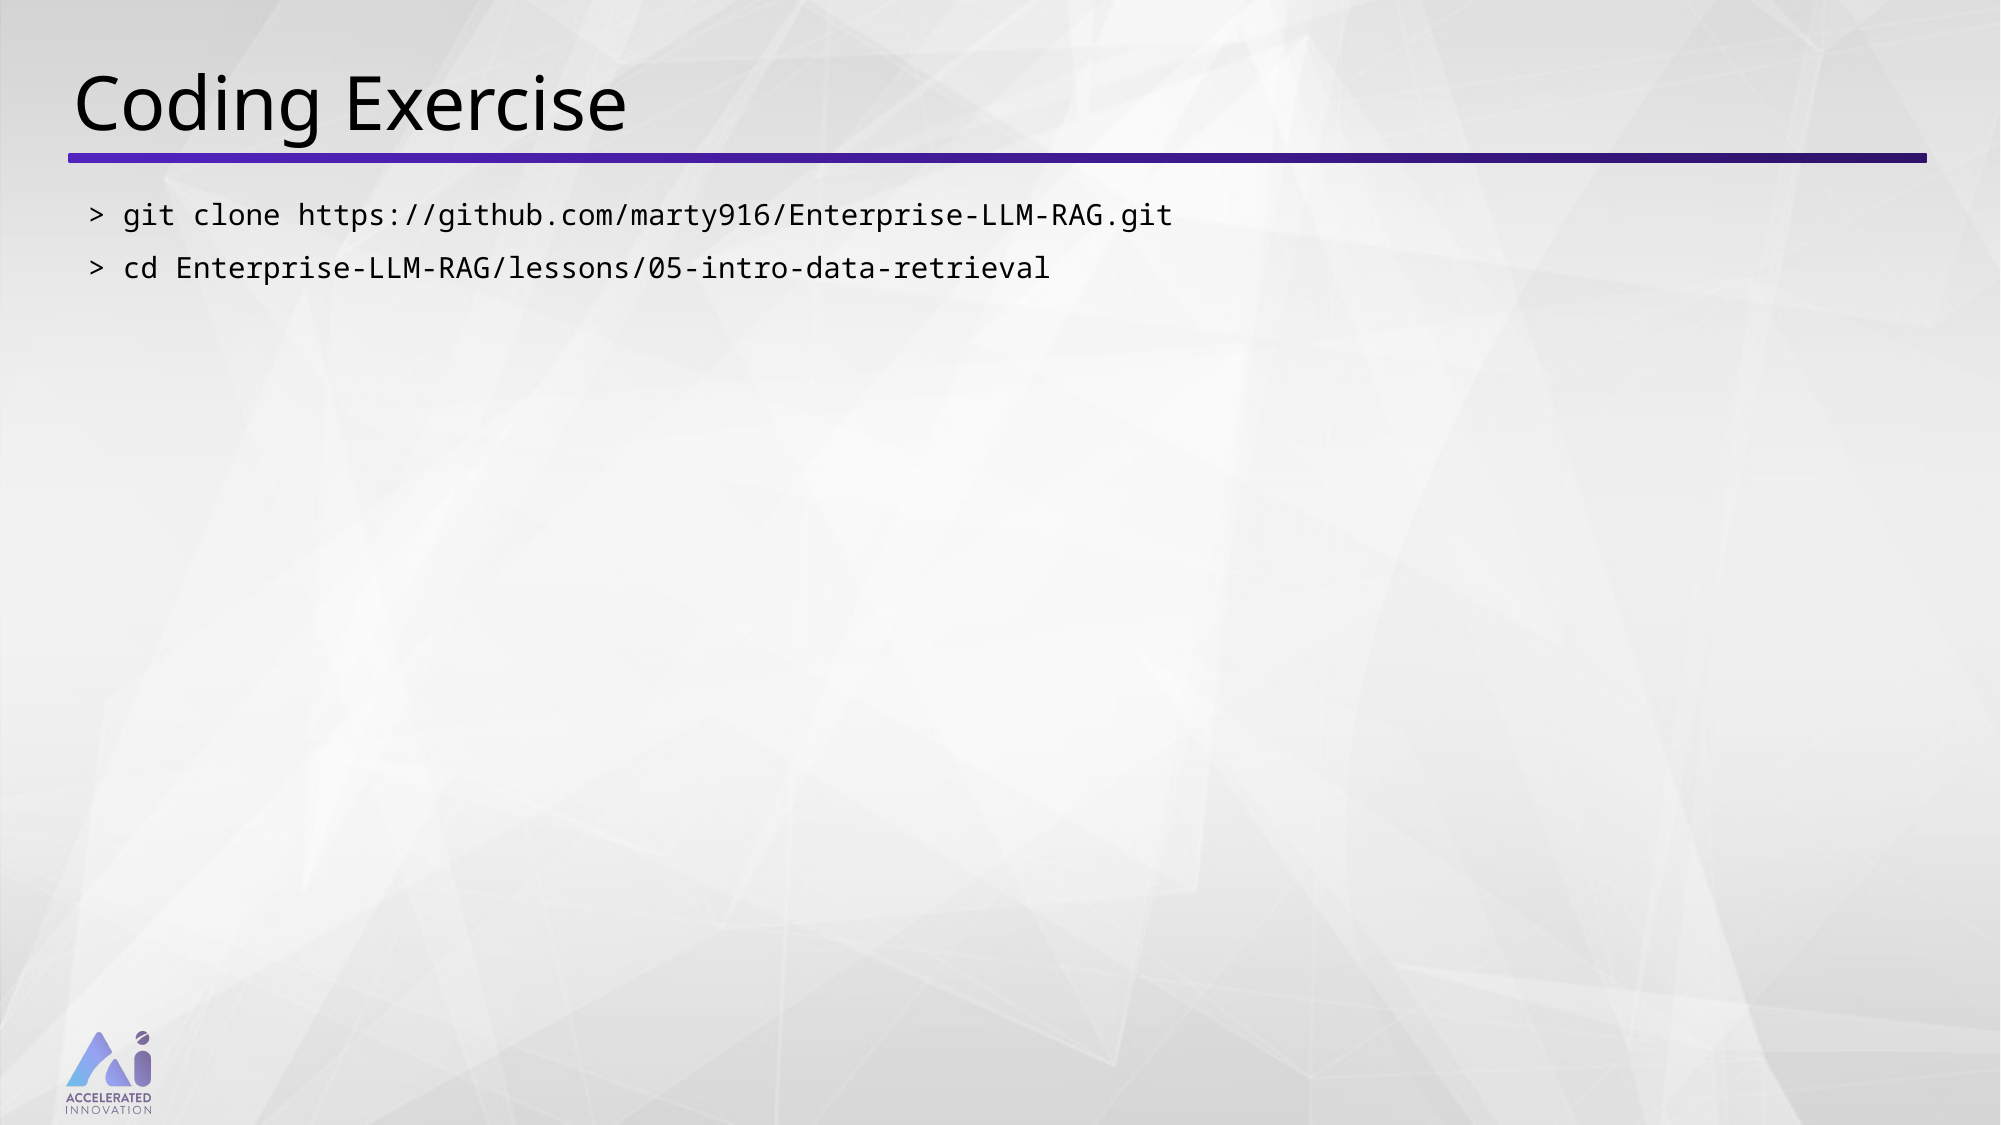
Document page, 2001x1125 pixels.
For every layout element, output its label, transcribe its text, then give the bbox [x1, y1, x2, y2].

title Coding Exercise [73, 32, 1925, 154]
picture [0, 0, 2001, 1125]
list > git clone https://github.com/marty916/Enterprise-LLM-RAG.git > cd Enterprise-LLM-RAG/lessons/05-intro-data-retrieval [73, 193, 1925, 1014]
